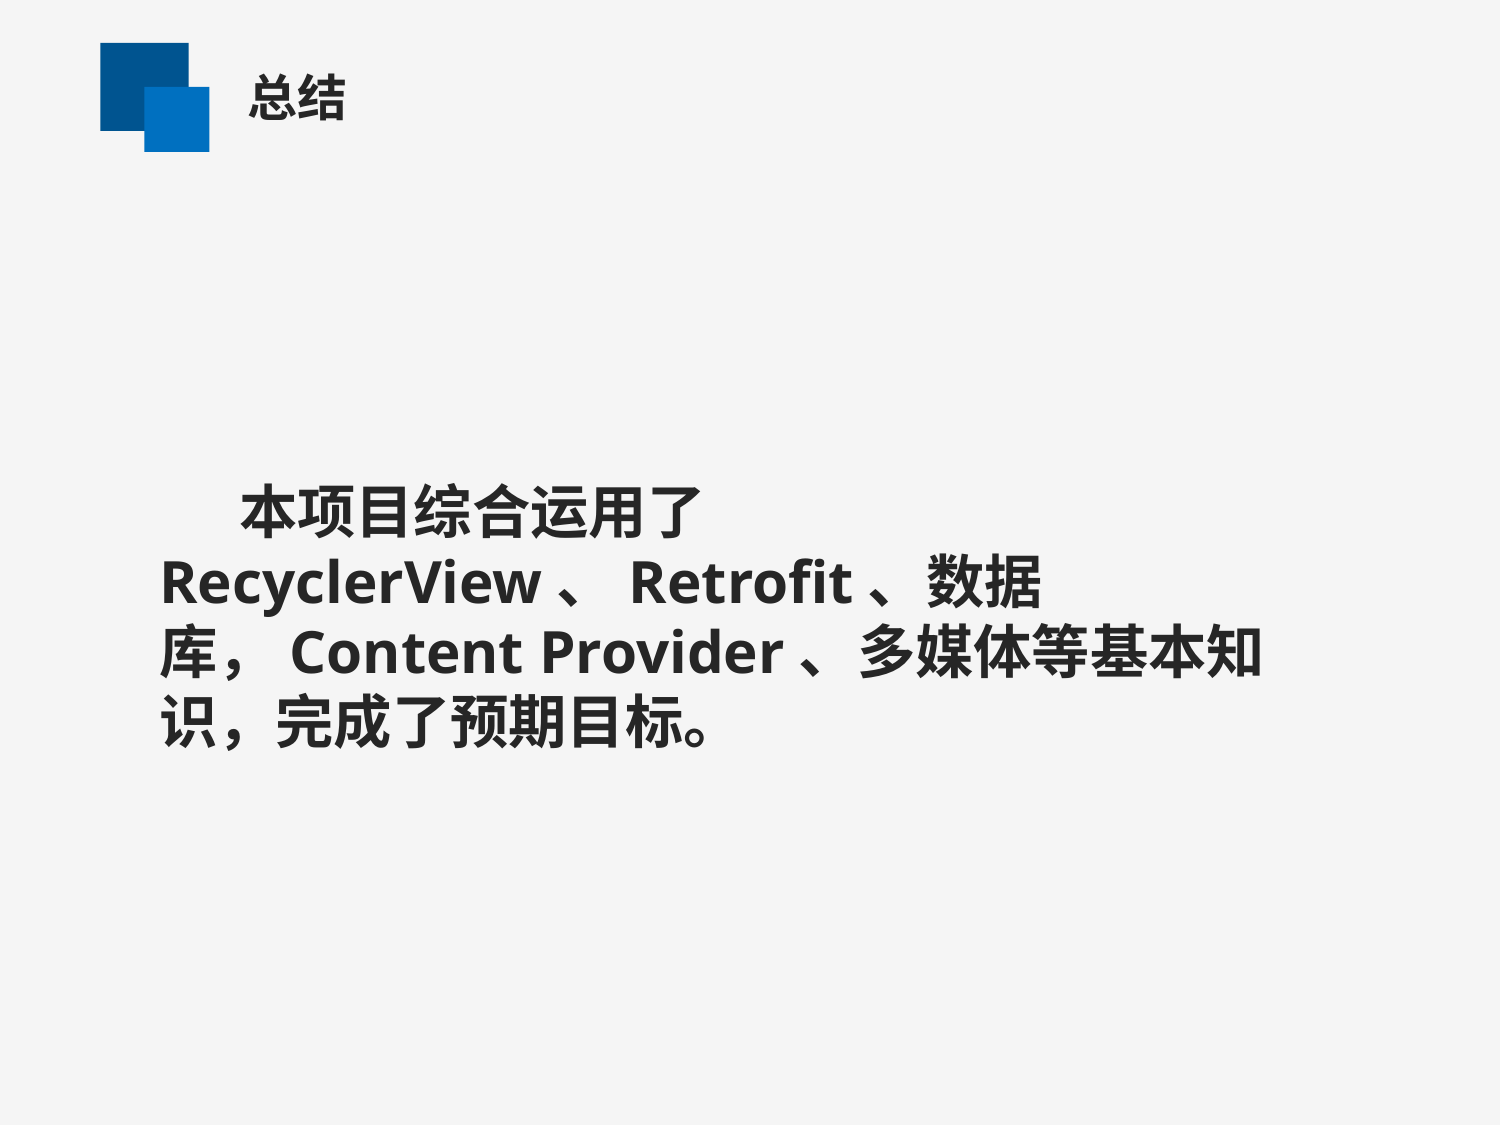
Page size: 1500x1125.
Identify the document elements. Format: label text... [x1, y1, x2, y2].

text_box 本项目综合运用了RecyclerView、Retrofit、数据库，Content Provider、多媒体等基本知识，完成了预期目标。 [144, 467, 1332, 763]
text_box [100, 42, 210, 152]
text_box 总结 [232, 59, 1400, 135]
